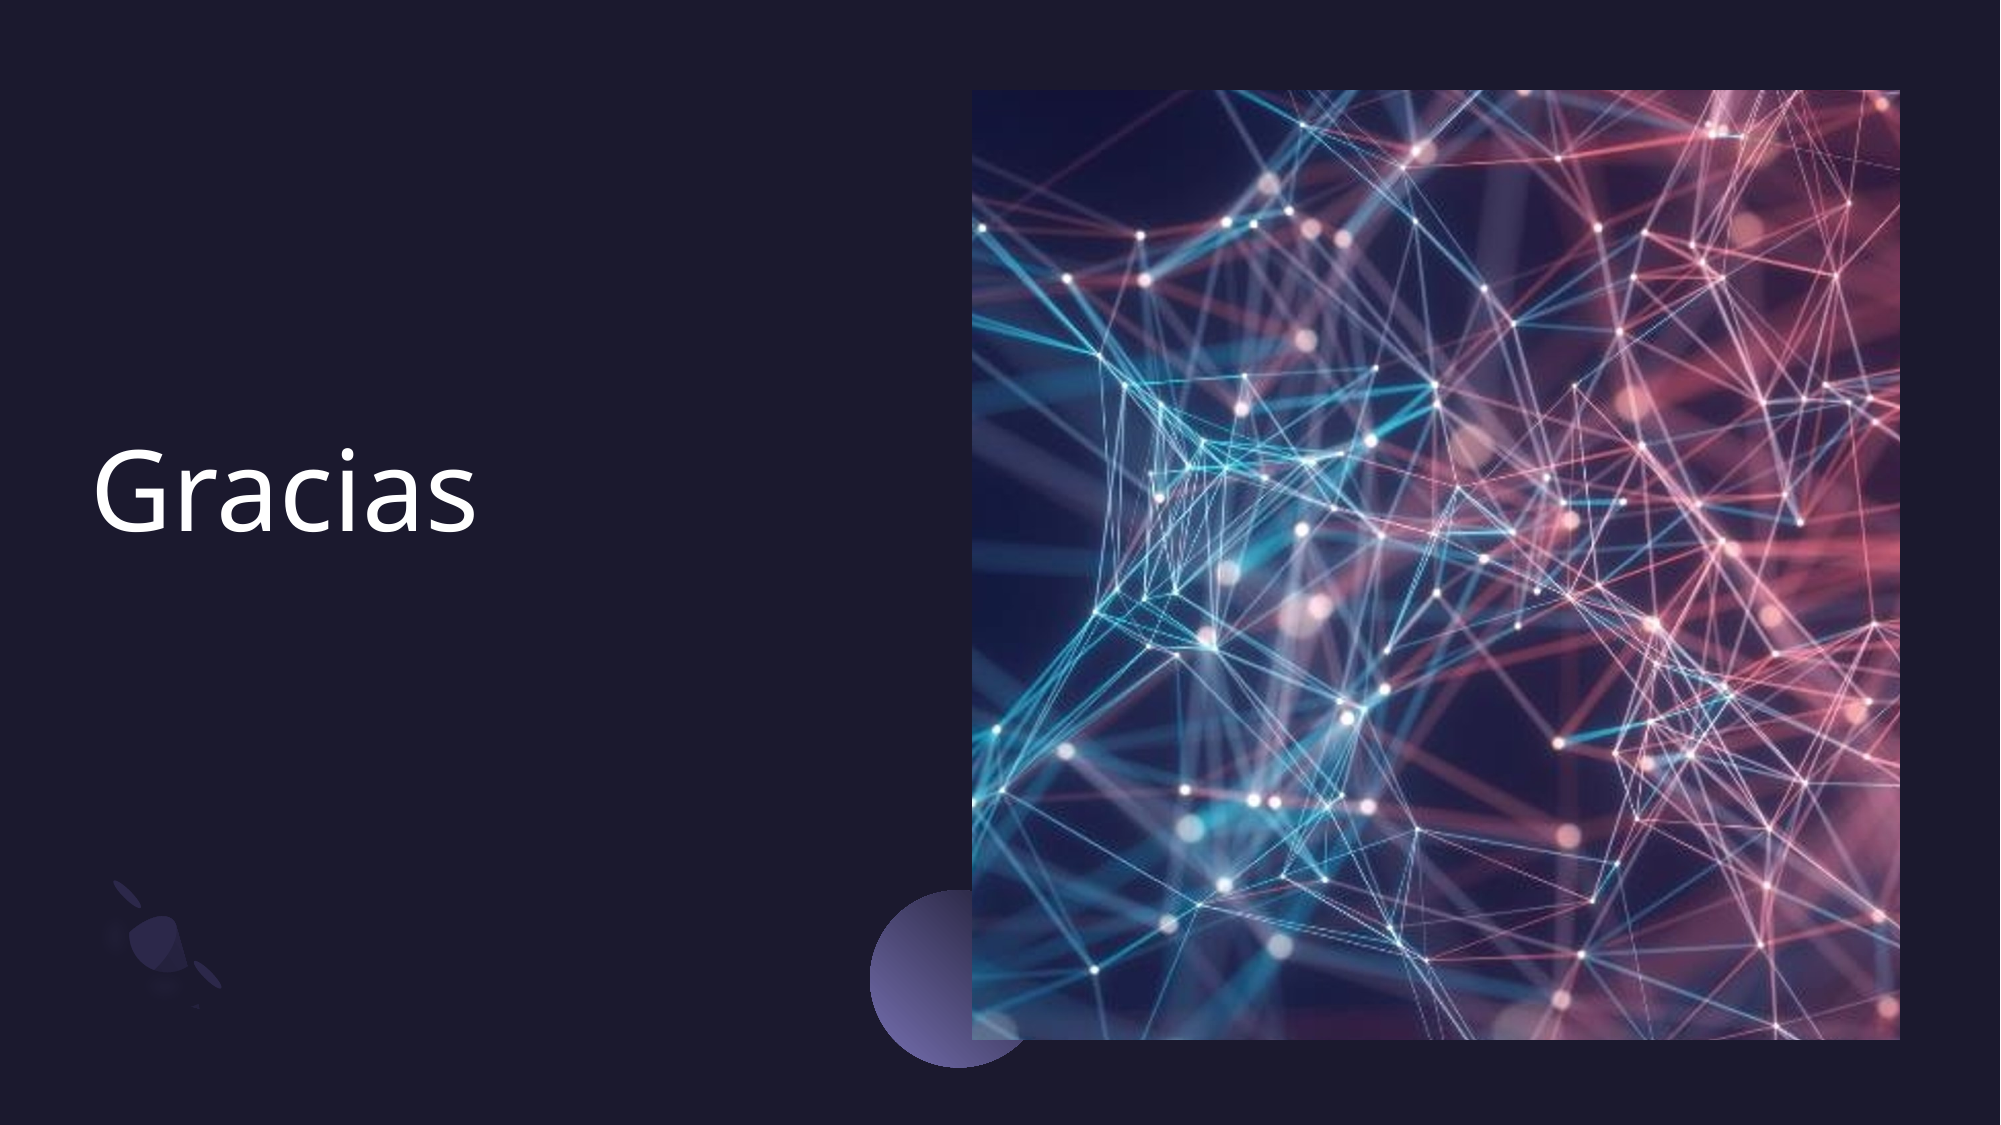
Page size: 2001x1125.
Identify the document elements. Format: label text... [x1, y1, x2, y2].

title Gracias [90, 90, 940, 557]
picture [972, 90, 1900, 1040]
